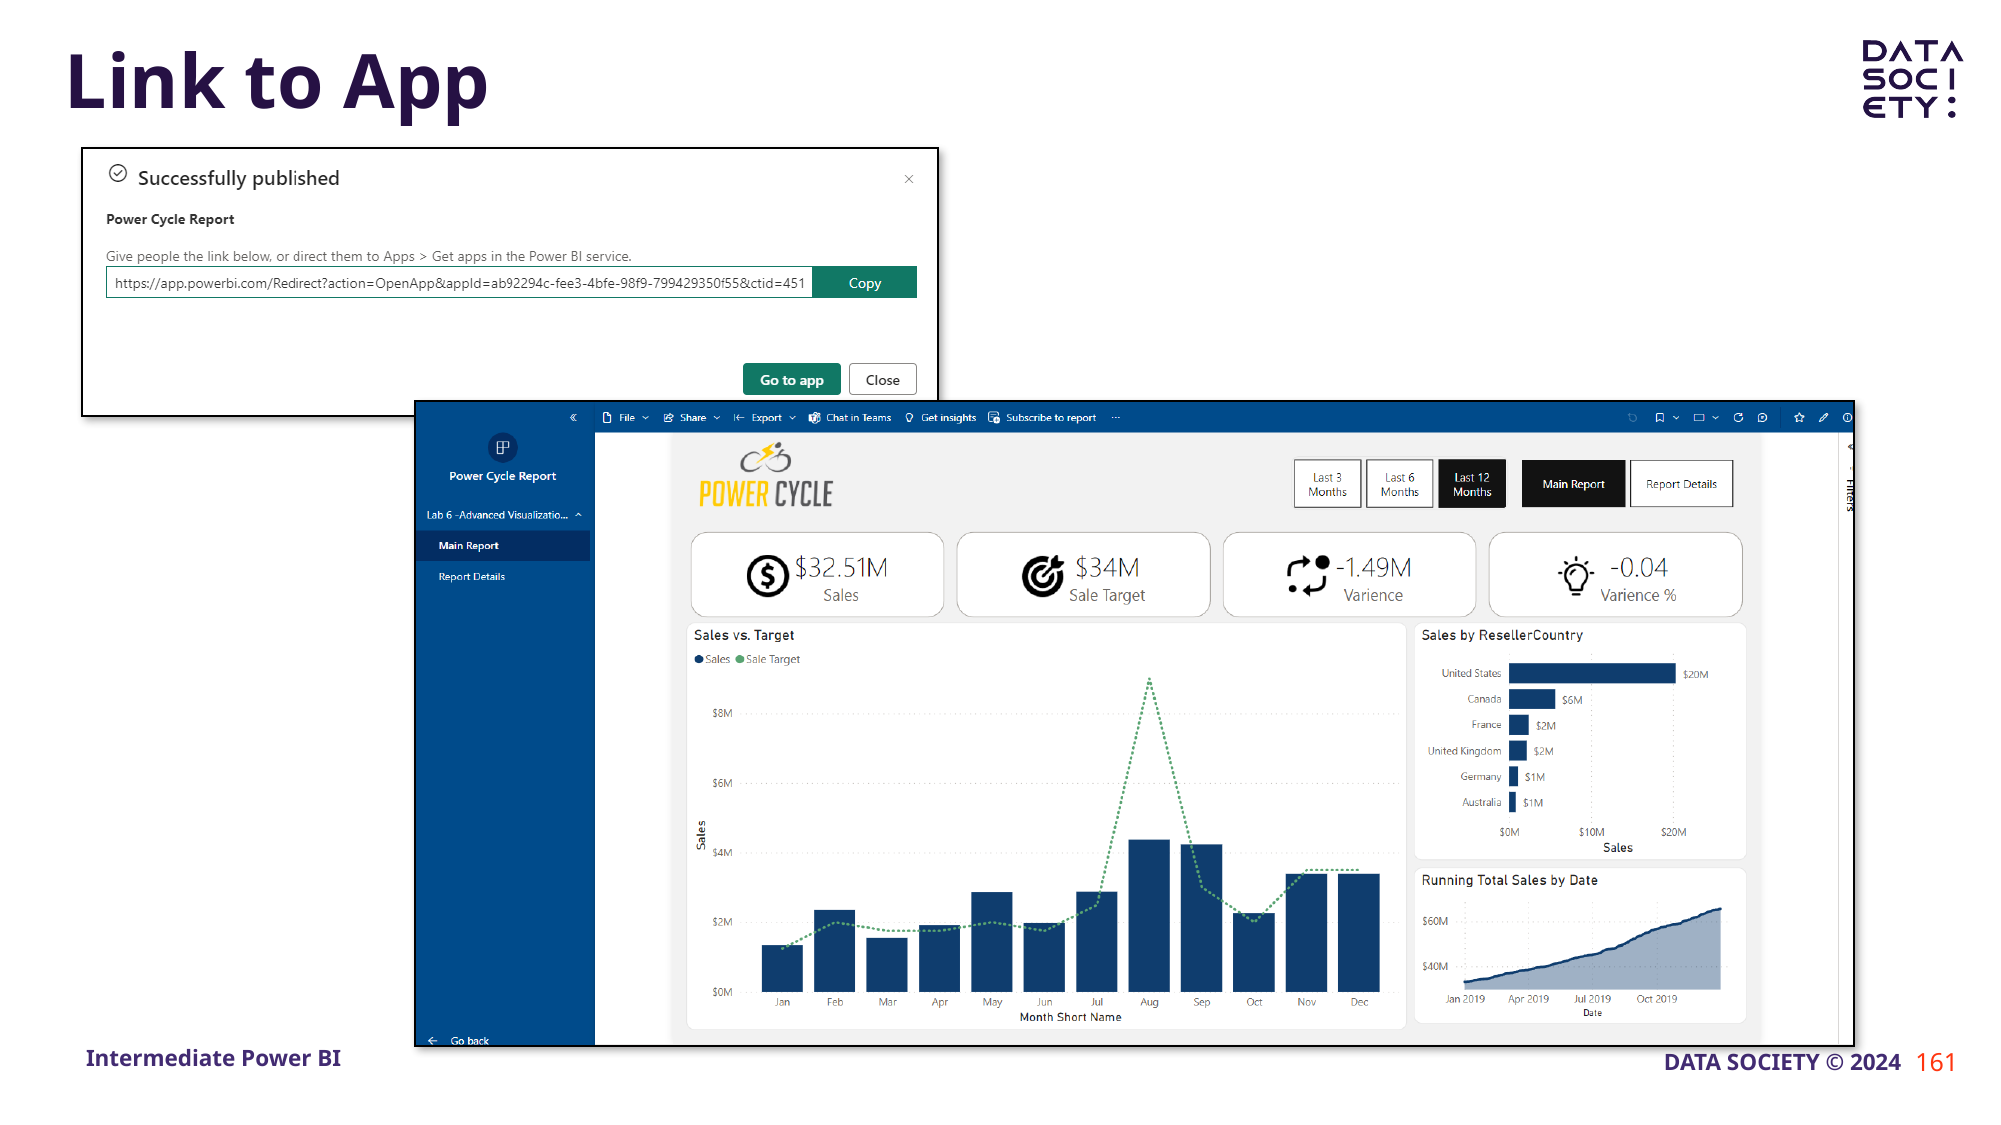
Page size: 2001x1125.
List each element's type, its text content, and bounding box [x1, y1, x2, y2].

slide_number ‹#› [1853, 1019, 1974, 1106]
picture [82, 149, 1854, 1046]
title Link to App [49, 18, 1914, 145]
picture [1914, 40, 1964, 118]
